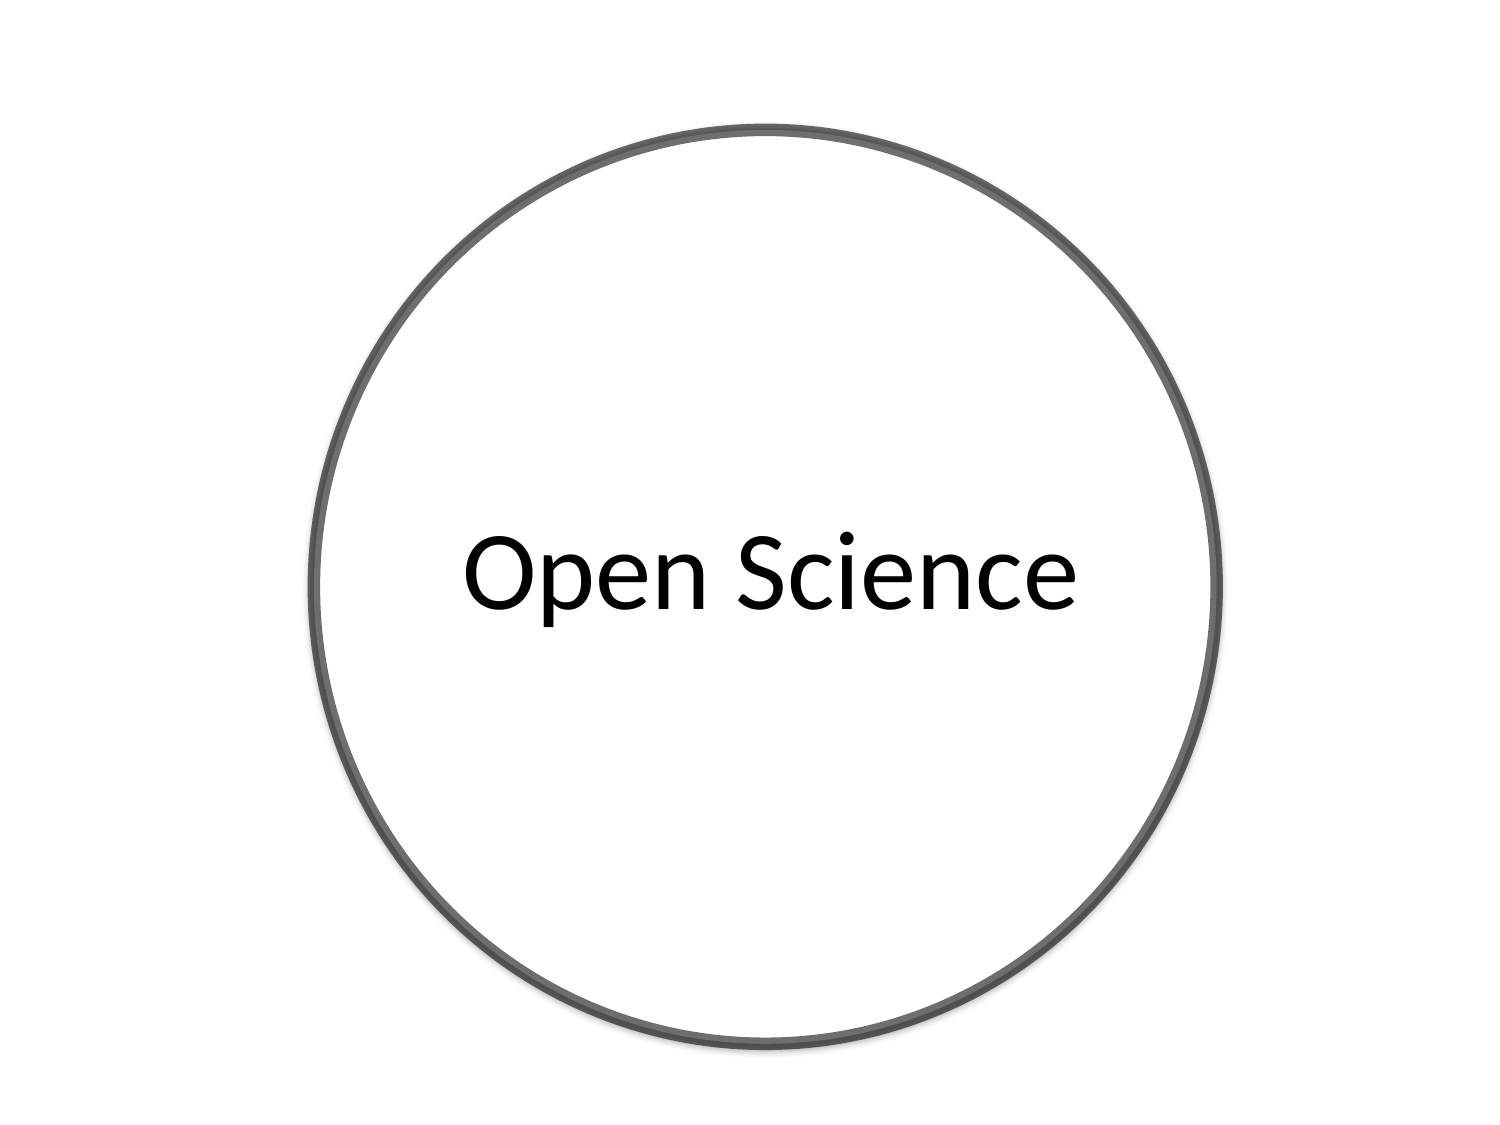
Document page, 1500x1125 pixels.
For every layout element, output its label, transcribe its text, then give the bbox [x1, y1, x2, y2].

text_box Open Science [324, 490, 1217, 640]
text_box [313, 129, 1215, 1045]
